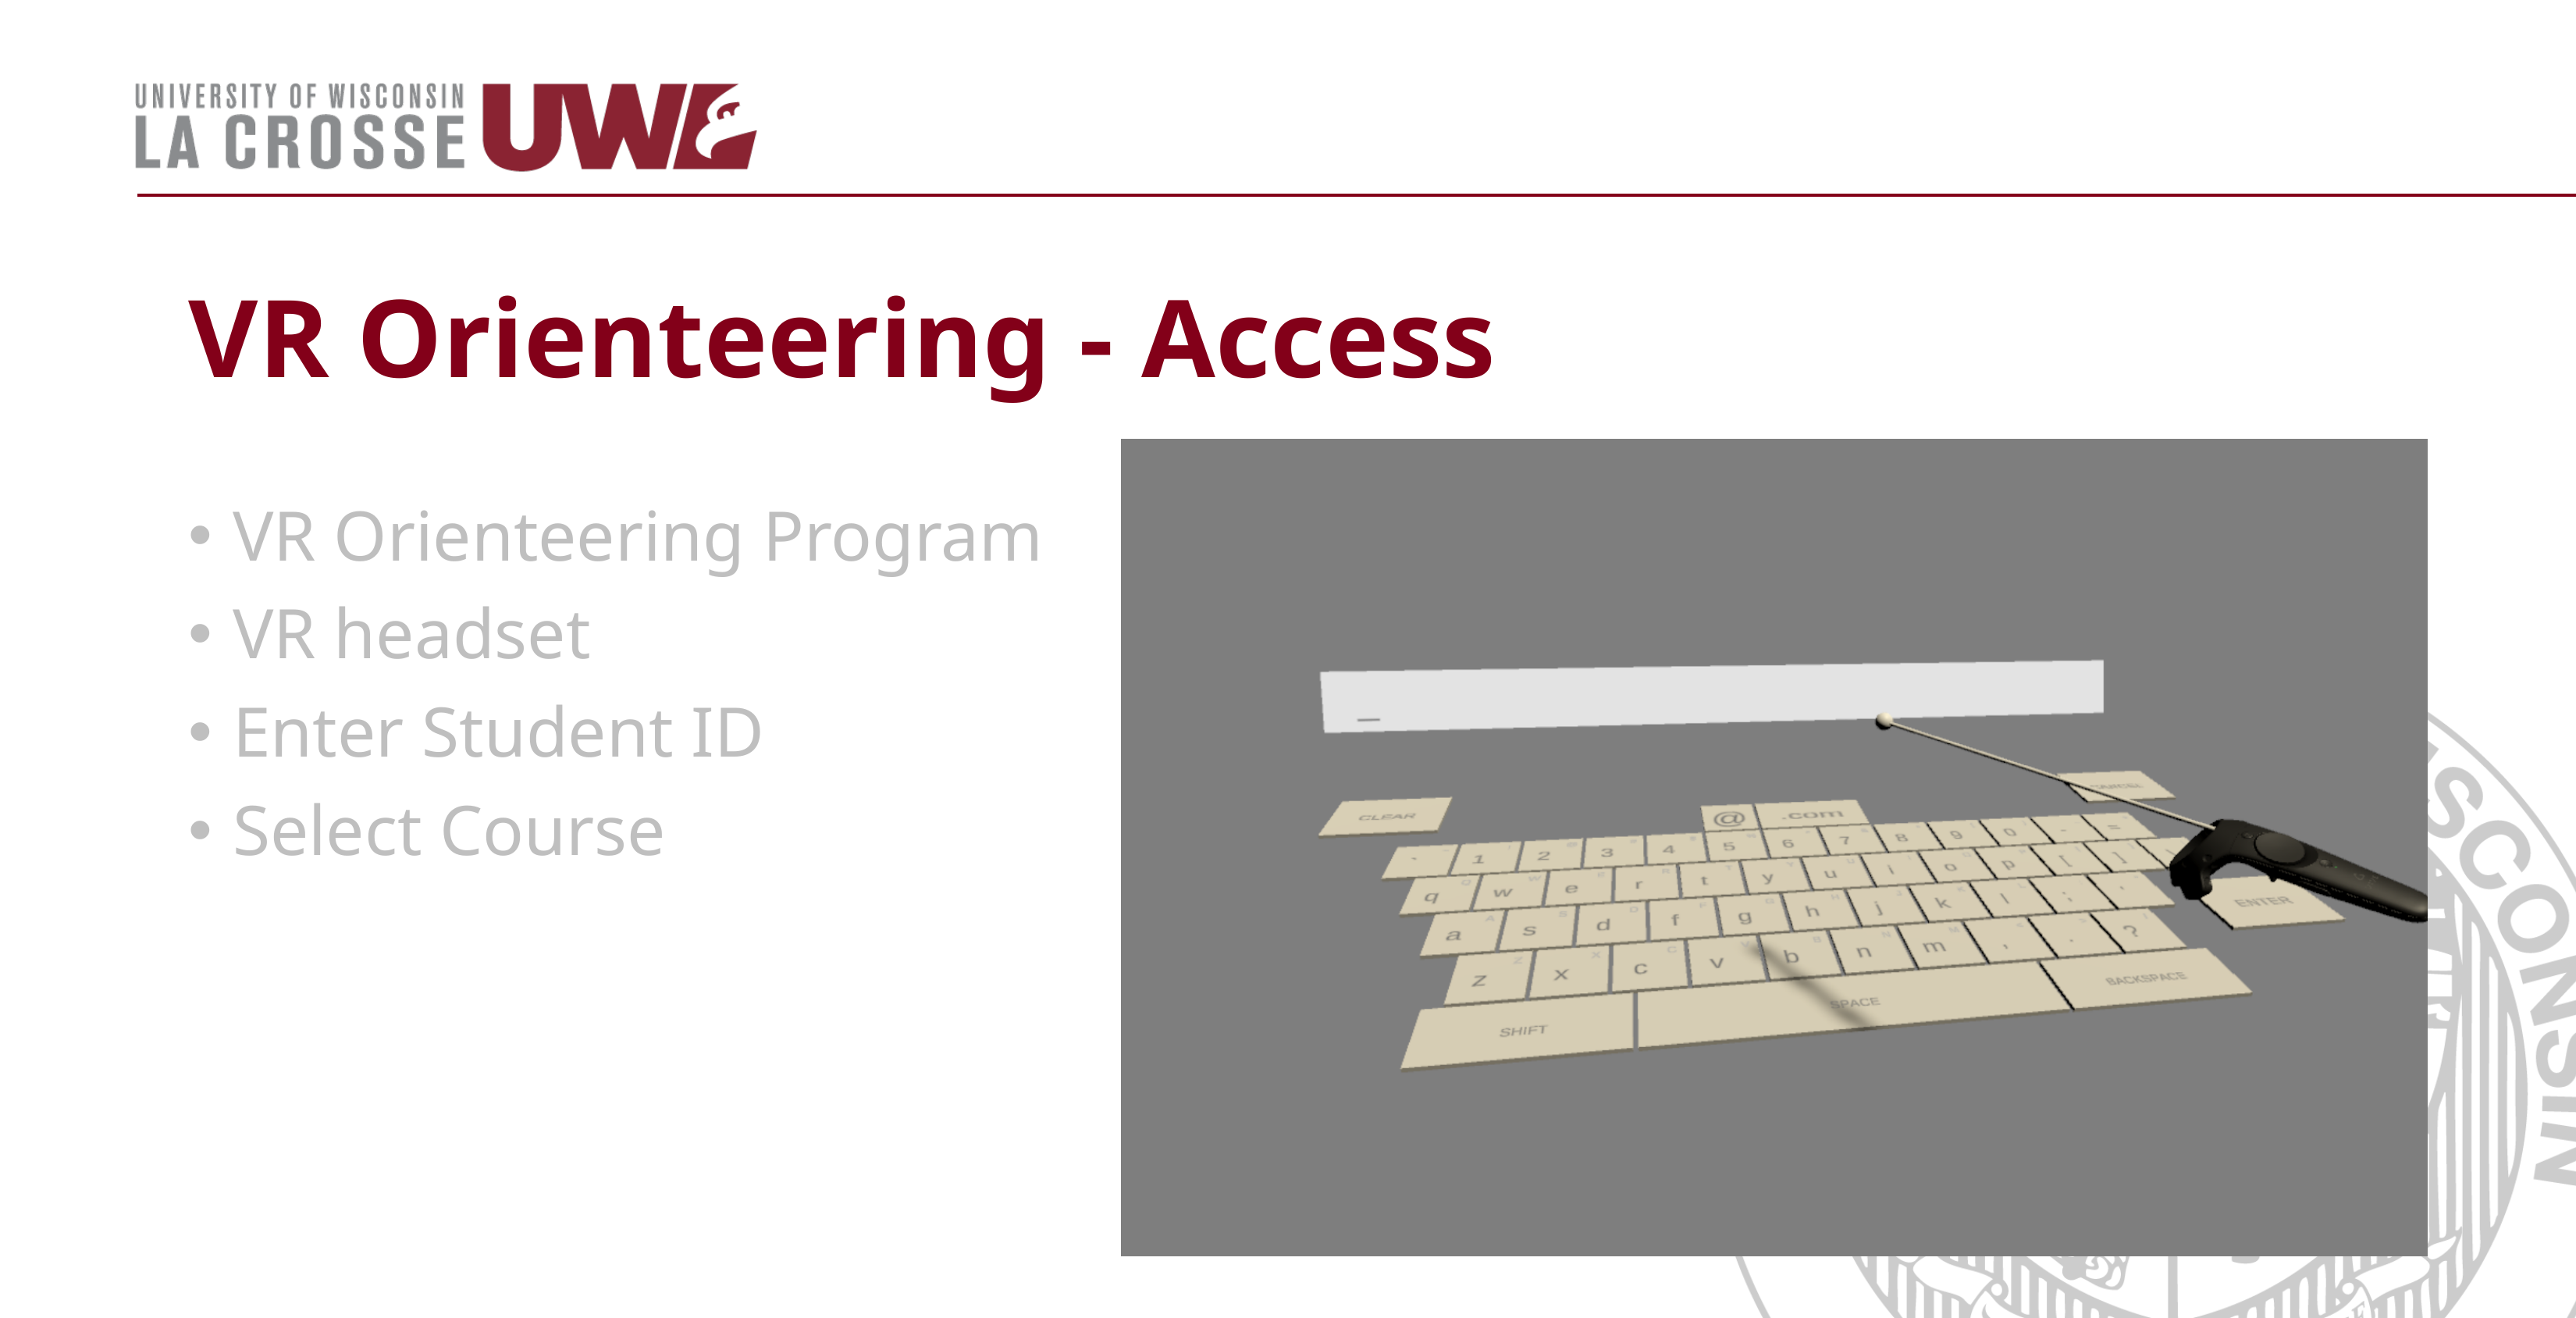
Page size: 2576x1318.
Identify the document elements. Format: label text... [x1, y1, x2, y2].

picture [126, 74, 762, 176]
title VR Orienteering - Access [176, 215, 2400, 470]
list VR Orienteering Program VR headset Enter Student ID Select Course [176, 496, 1121, 1245]
picture [1121, 439, 2428, 1256]
